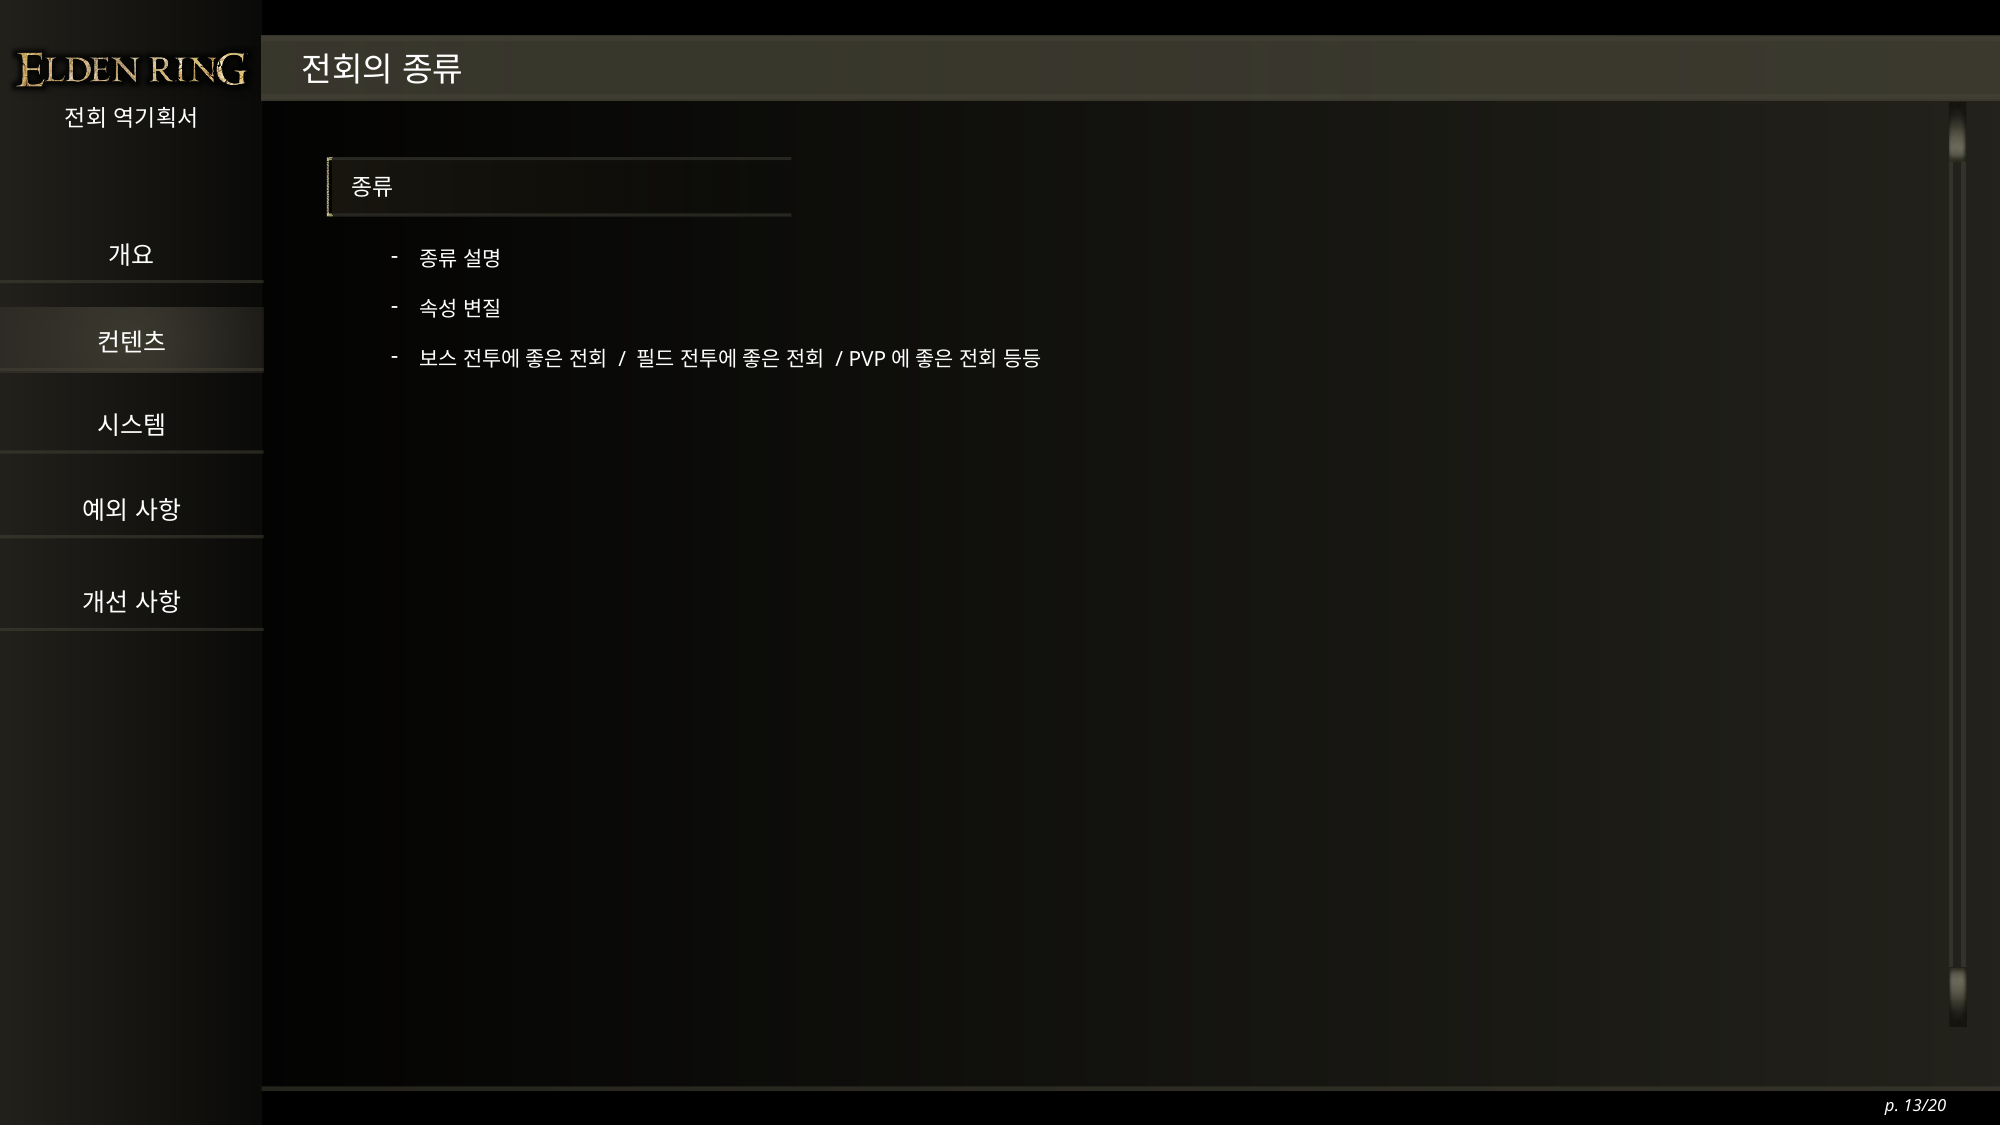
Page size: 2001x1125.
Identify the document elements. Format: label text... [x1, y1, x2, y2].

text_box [261, 35, 2000, 101]
picture [1949, 968, 1967, 1027]
picture [0, 47, 261, 93]
slide_number p. 13/20 [1818, 1088, 1962, 1125]
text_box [326, 155, 1078, 381]
picture [1948, 102, 1967, 162]
